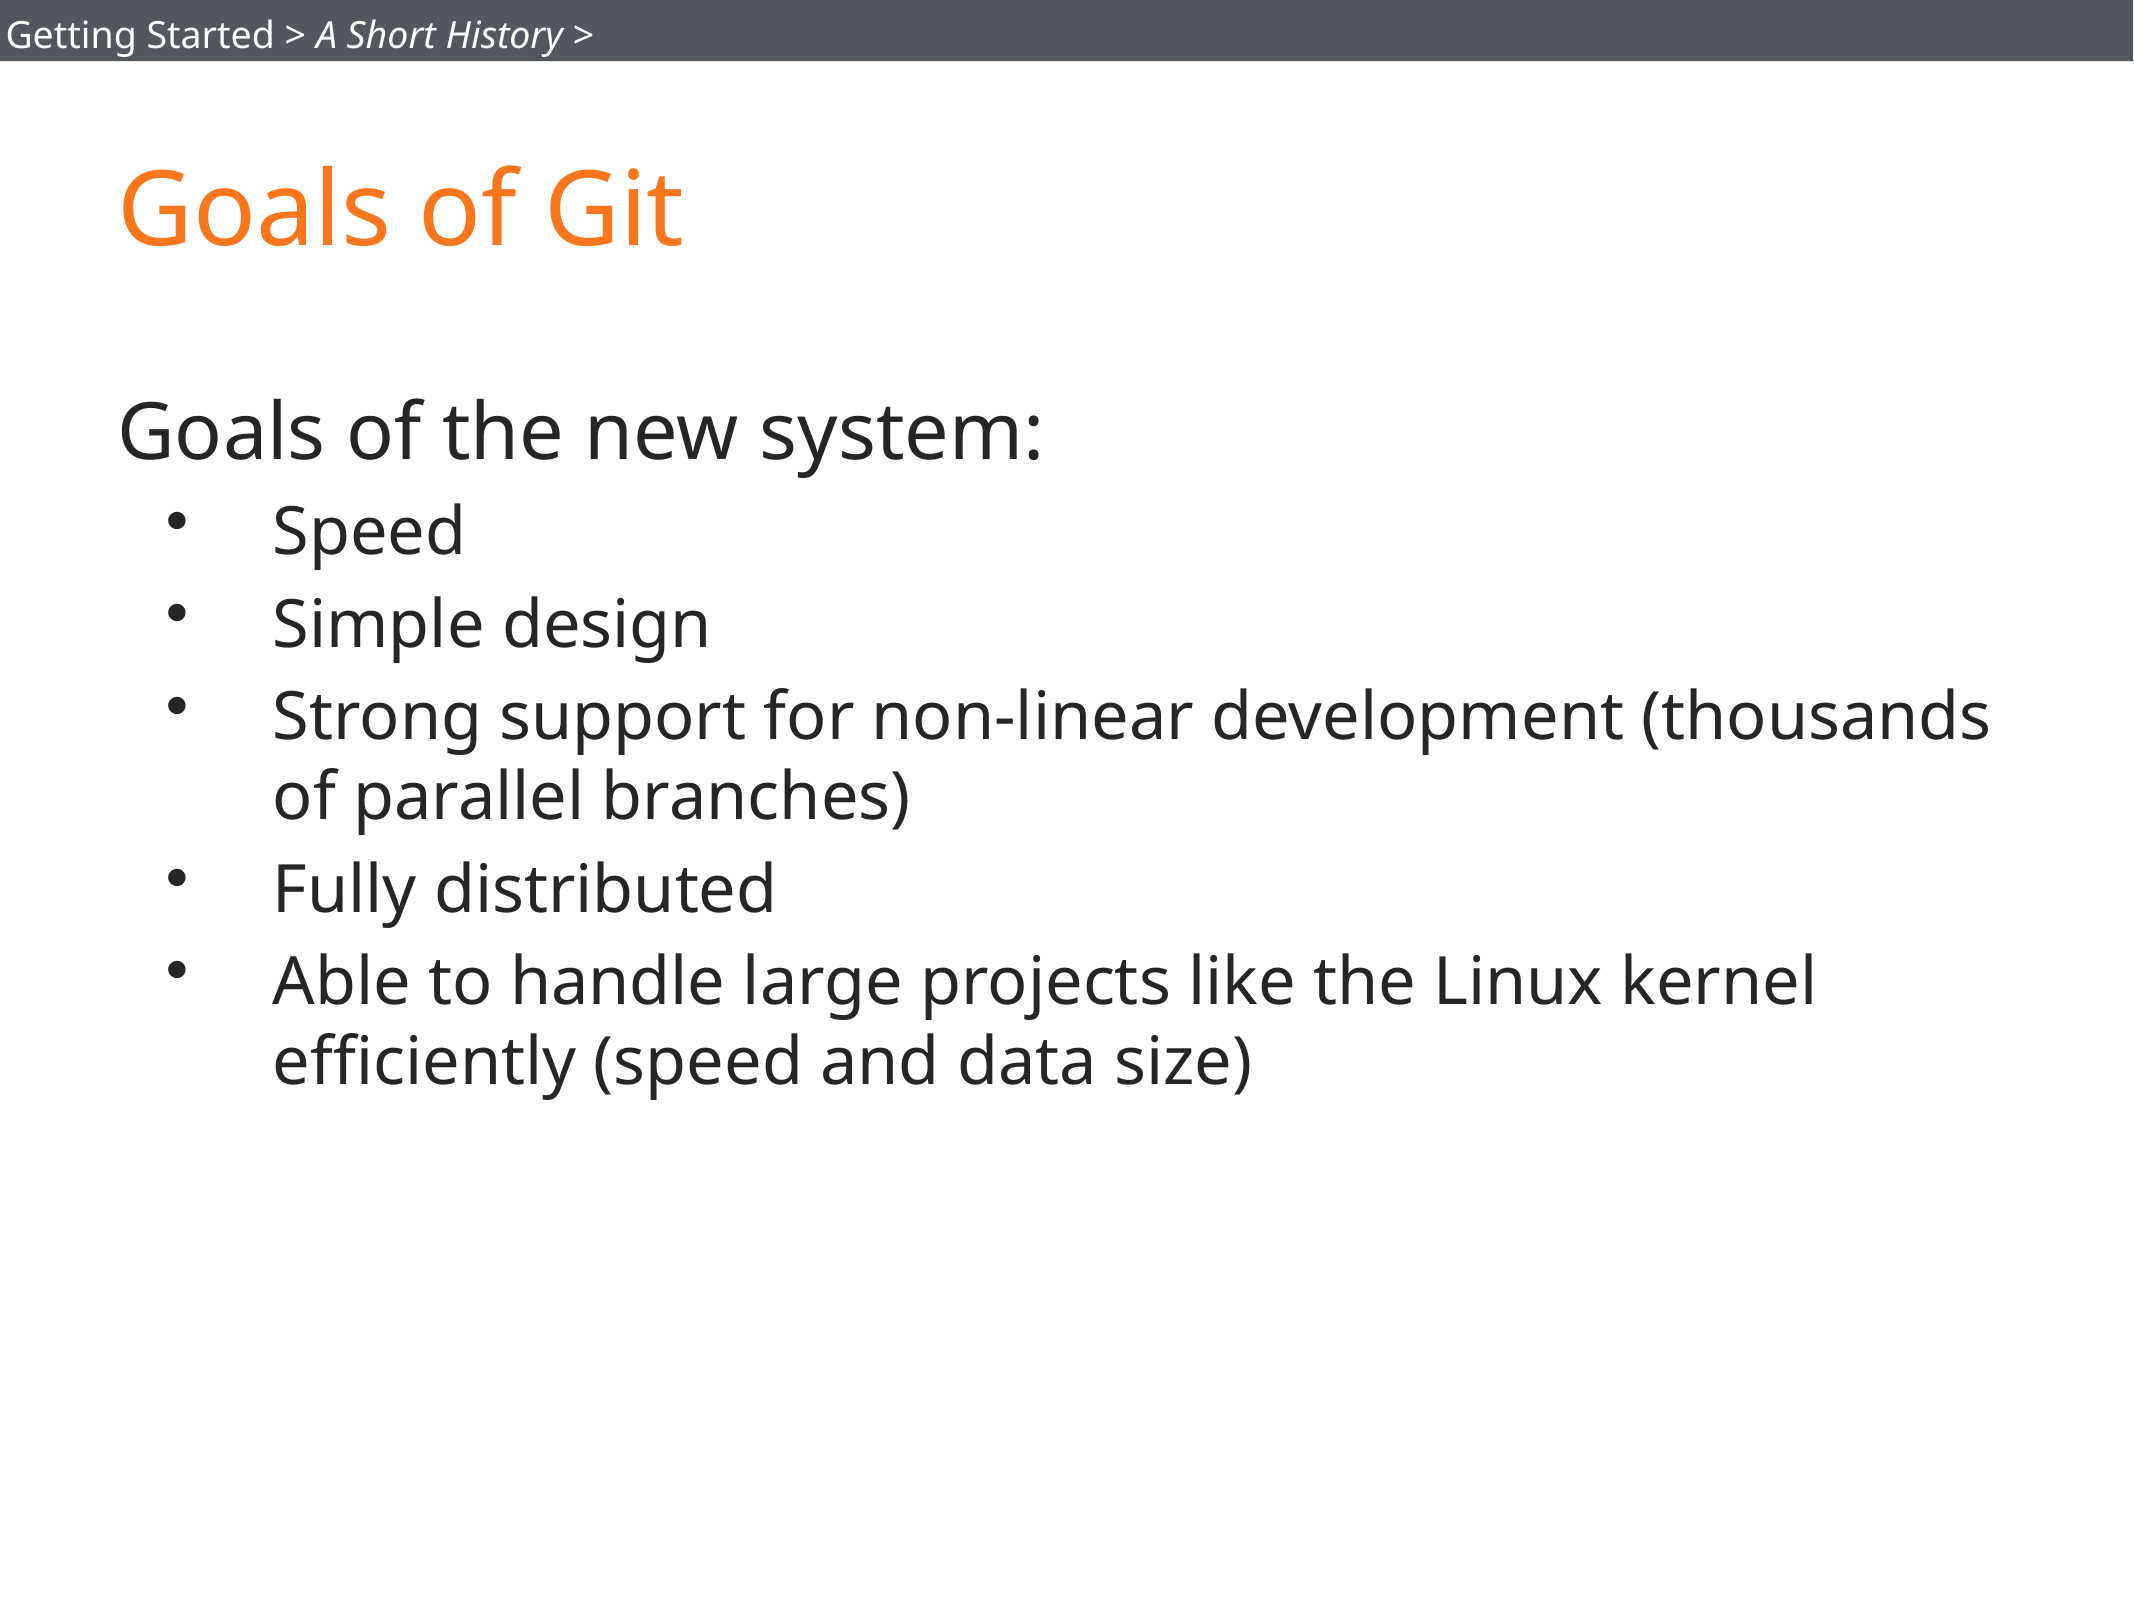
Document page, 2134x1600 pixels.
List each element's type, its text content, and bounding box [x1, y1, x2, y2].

title Goals of Git [106, 130, 2028, 327]
list Goals of the new system: Speed Simple design Strong support for non-linear development (thousands of parallel branches) Fully distributed Able to handle large projects like the Linux kernel efficiently (speed and data size) [106, 369, 2028, 1526]
text_box Getting Started > A Short History > [0, 2, 604, 65]
